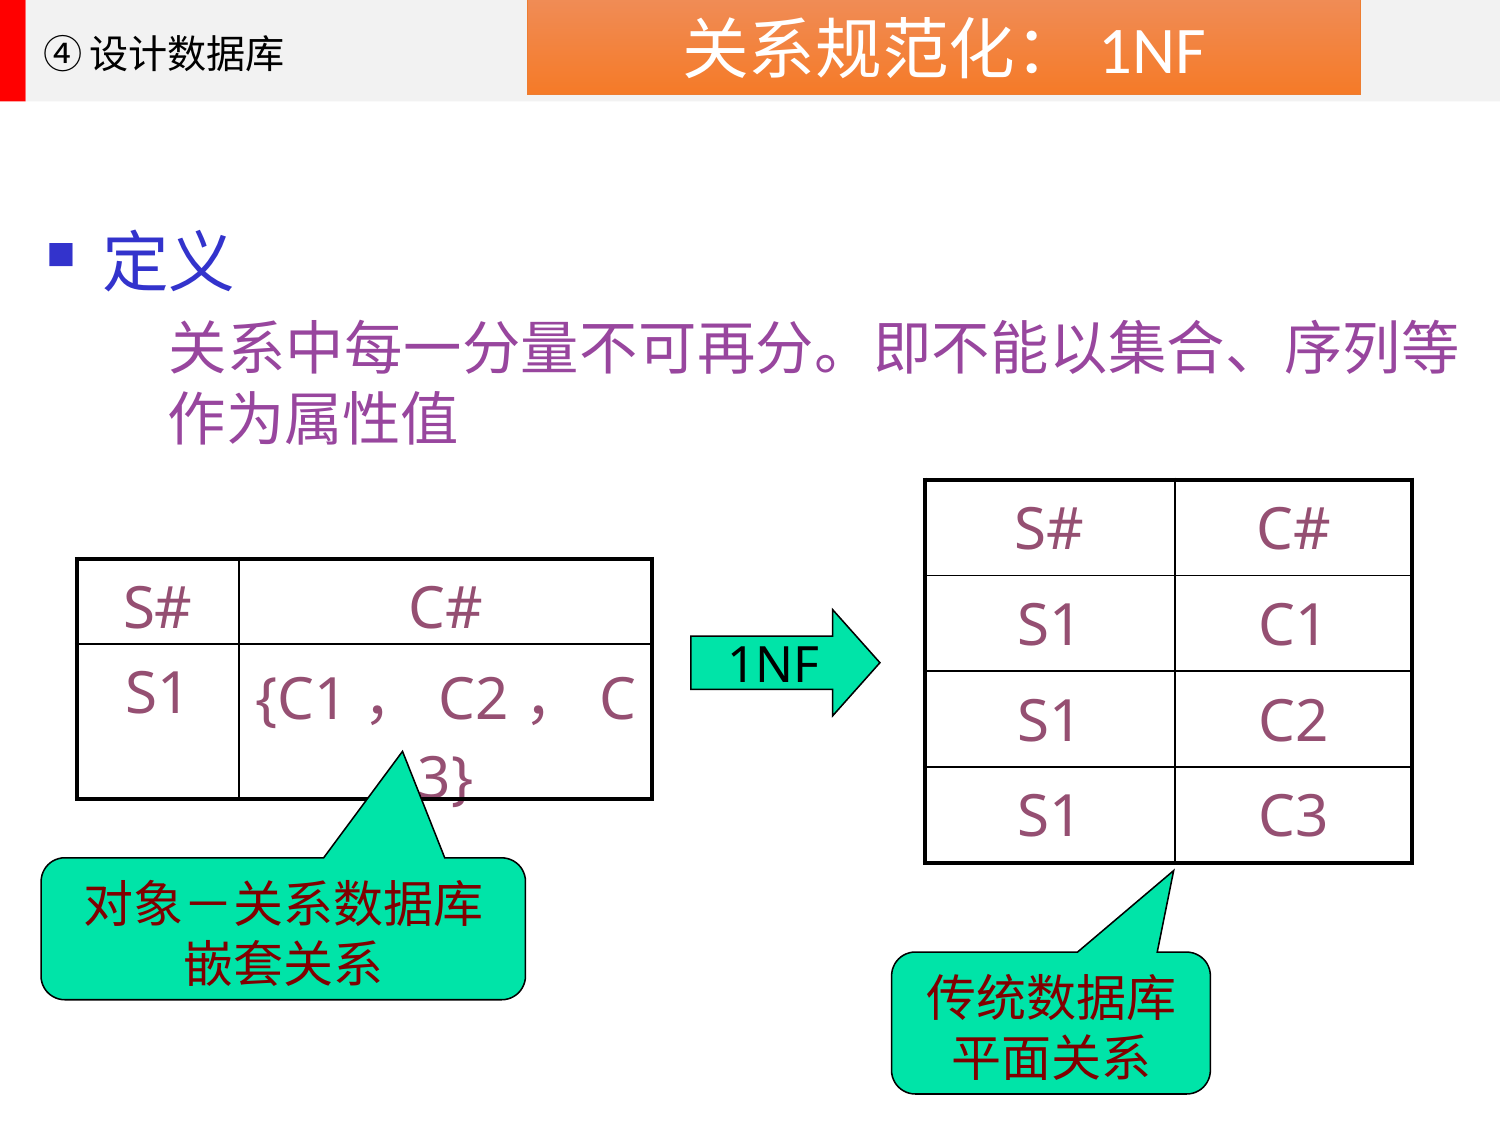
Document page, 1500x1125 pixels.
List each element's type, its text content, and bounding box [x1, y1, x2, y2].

table_cell S1 [927, 672, 1174, 766]
table_cell {C1，C2，C3} [240, 645, 650, 797]
table_cell C2 [1176, 672, 1410, 766]
table_header S# [79, 561, 238, 643]
table_cell C3 [1176, 768, 1410, 861]
text_box 对象－关系数据库 嵌套关系 [41, 751, 526, 1000]
table_cell C1 [1176, 576, 1410, 670]
text_box 关系规范化：1NF [527, 0, 1361, 95]
text_box 传统数据库 平面关系 [891, 870, 1211, 1094]
text_box 定义 关系中每一分量不可再分。即不能以集合、序列等作为属性值 [30, 212, 1475, 492]
table_cell S1 [79, 645, 238, 797]
table_header C# [240, 561, 650, 643]
table_cell S1 [927, 576, 1174, 670]
text_box 1NF [690, 609, 880, 716]
text_box ④设计数据库 [28, 27, 527, 85]
table_header C# [1176, 482, 1410, 575]
table_cell S1 [927, 768, 1174, 861]
table_header S# [927, 482, 1174, 575]
